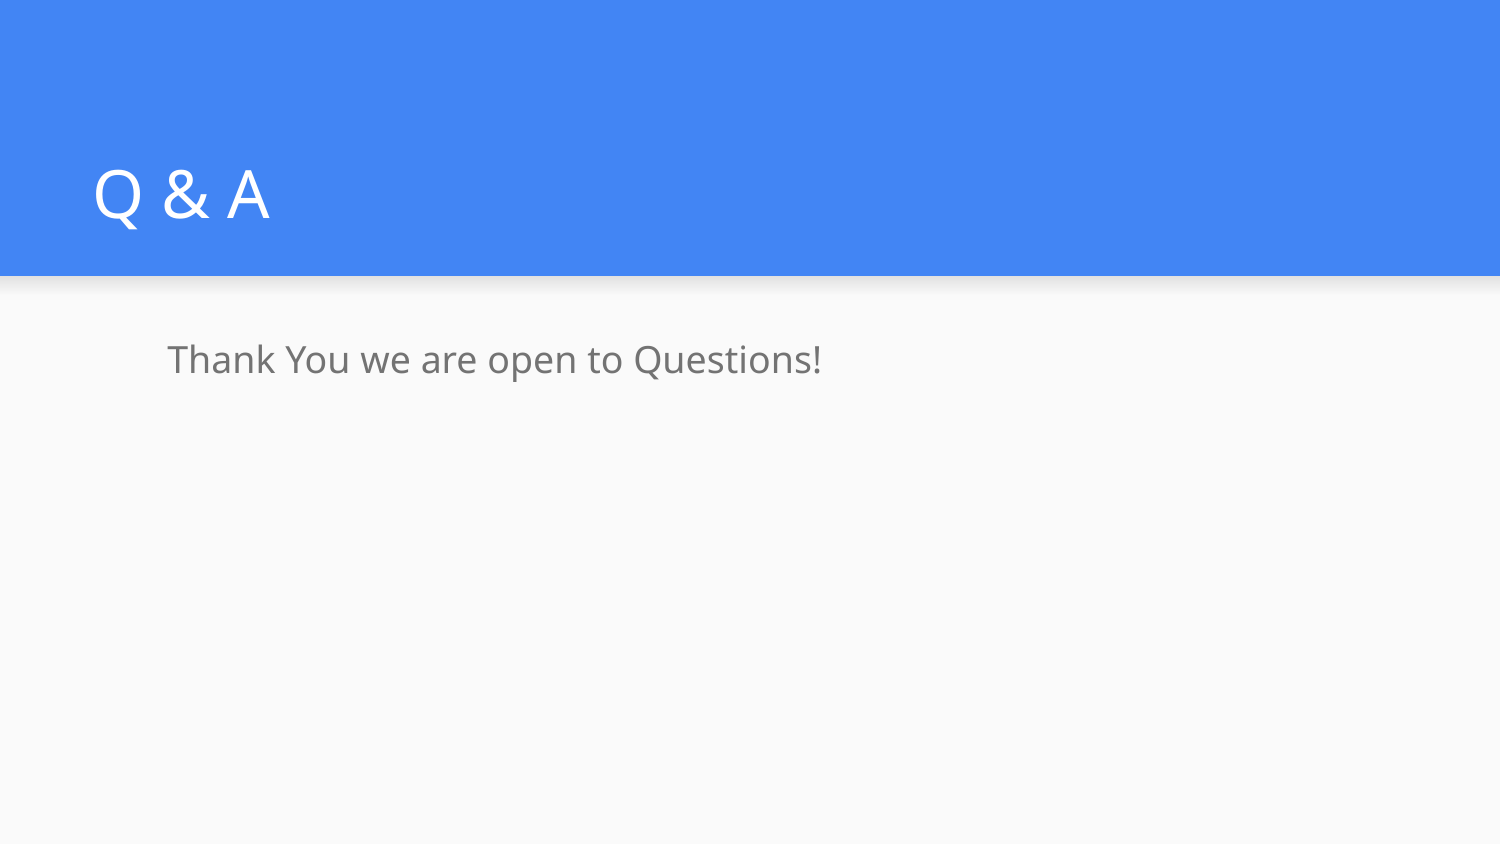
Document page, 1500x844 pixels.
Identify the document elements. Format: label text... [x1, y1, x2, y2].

title Q & A [77, 121, 1427, 248]
list Thank You we are open to Questions! [77, 314, 1427, 760]
